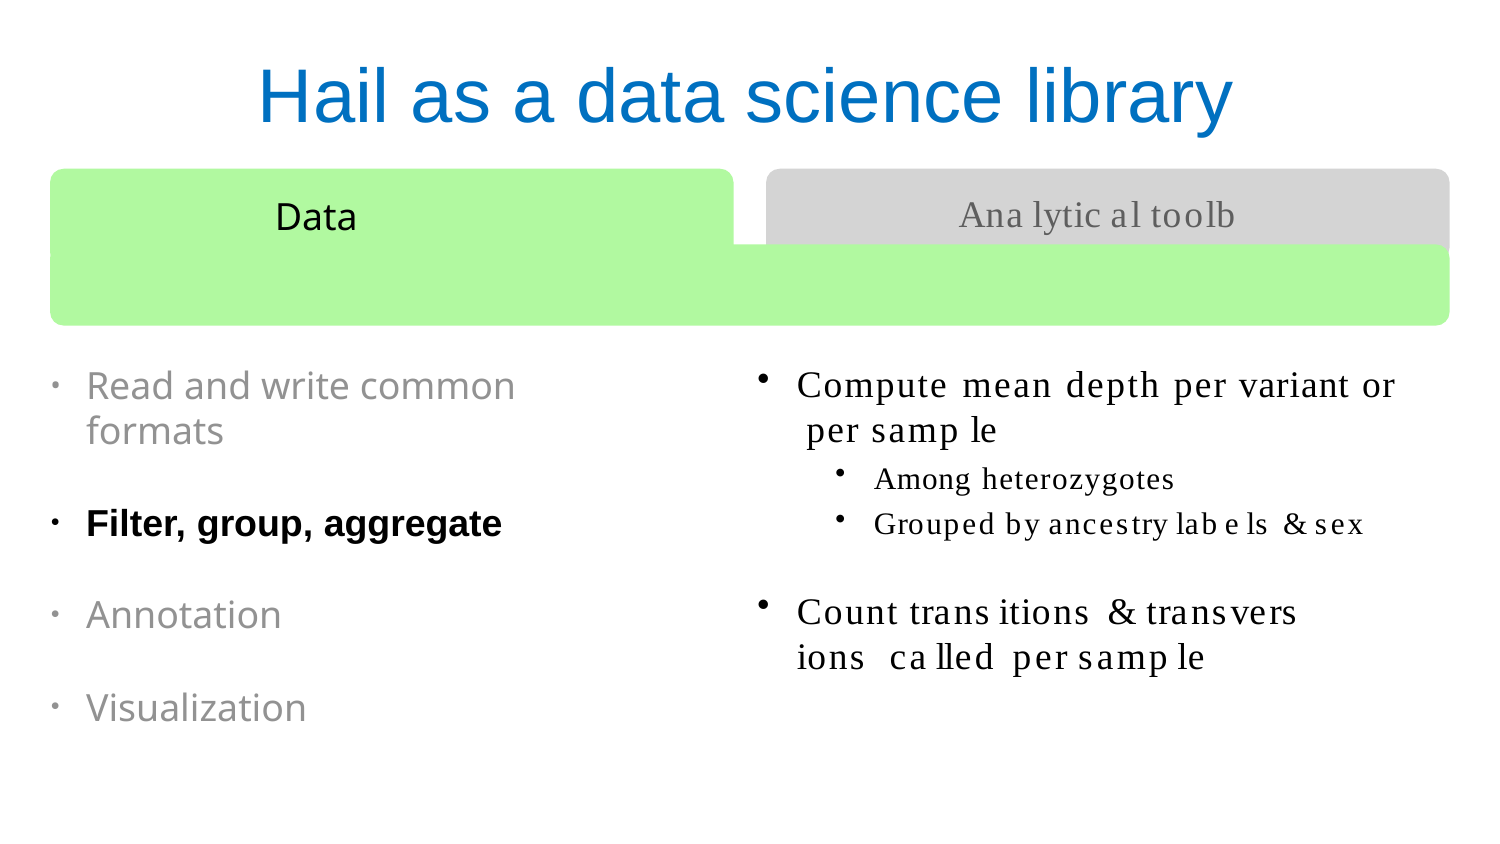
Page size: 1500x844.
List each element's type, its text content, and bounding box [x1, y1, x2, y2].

text_box Read and write common formats Filter, group, aggregate Annotation Visualization [49, 360, 630, 729]
text_box [50, 244, 1450, 326]
text_box Data slinging [273, 190, 494, 244]
text_box Compute mean depth per variant or per samp le Among heterozygotes Grouped by ancestry lab e ls & sex Count trans itions & transvers ions ca lled per samp le [755, 358, 1398, 677]
text_box Ana lytic al toolb ox [957, 188, 1258, 244]
text_box [766, 168, 1450, 251]
title Hail as a data science library [255, 0, 1244, 138]
text_box [50, 168, 734, 253]
